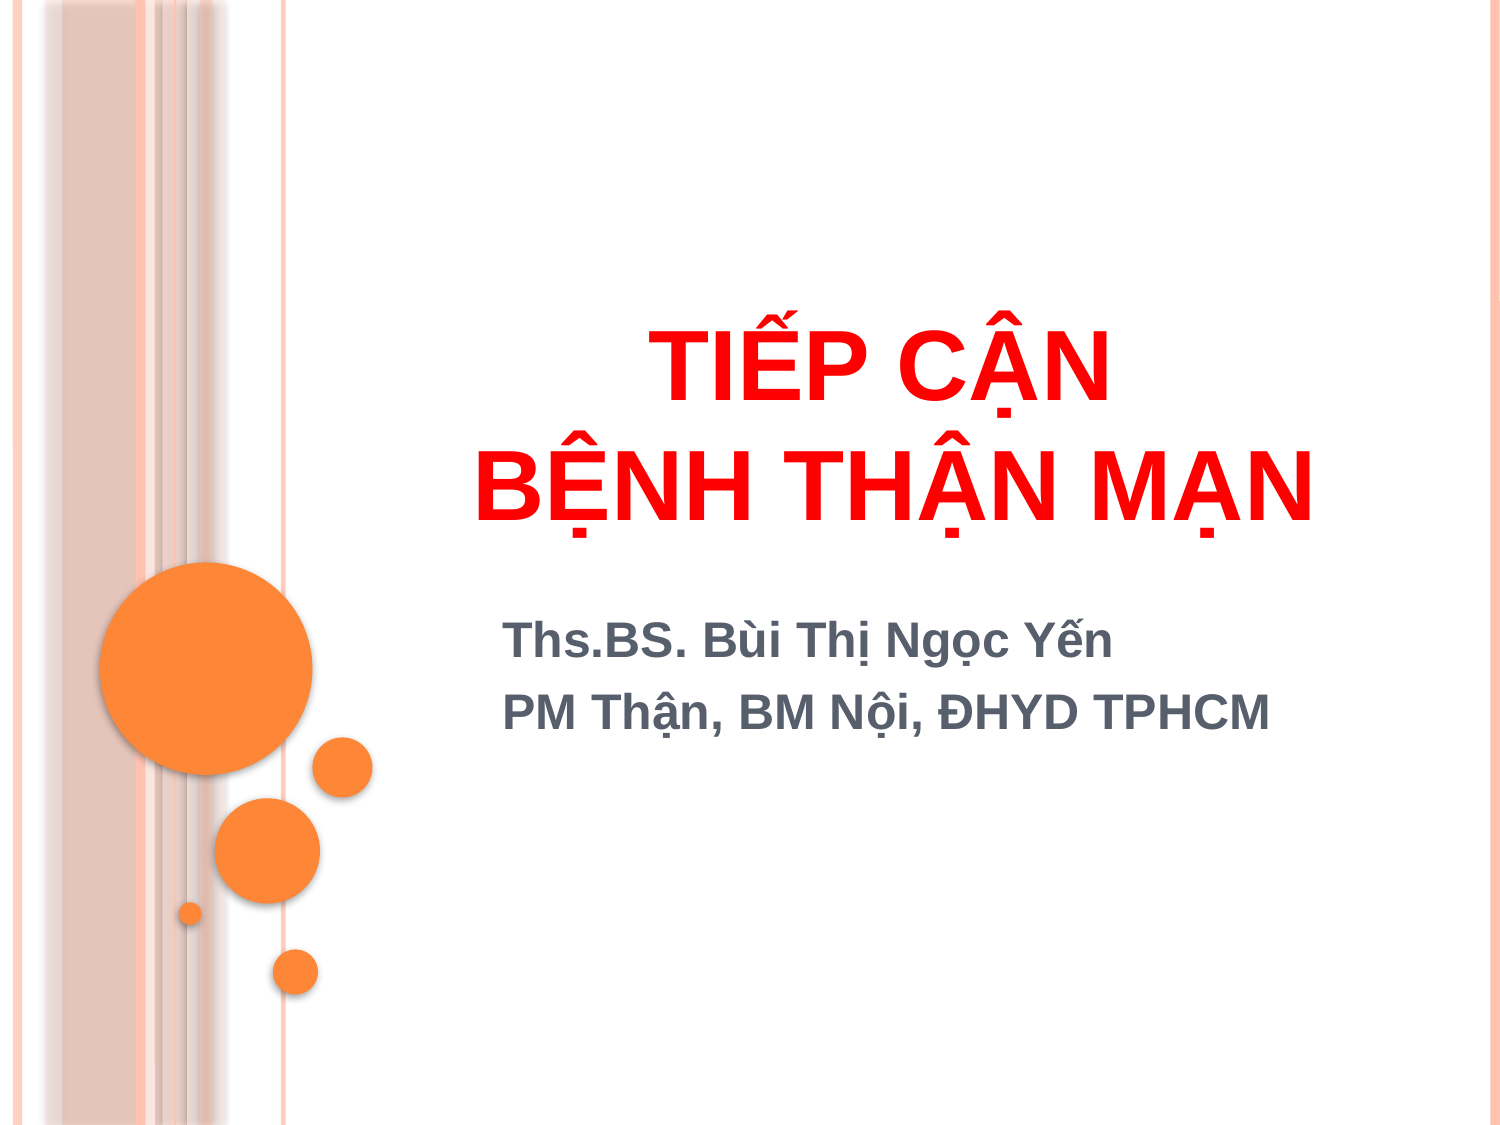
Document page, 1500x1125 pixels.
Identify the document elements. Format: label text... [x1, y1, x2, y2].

subtitle Ths.BS. Bùi Thị Ngọc Yến PM Thận, BM Nội, ĐHYD TPHCM [487, 600, 1300, 767]
title TIẾP CẬN BỆNH THẬN MẠN [375, 237, 1388, 549]
